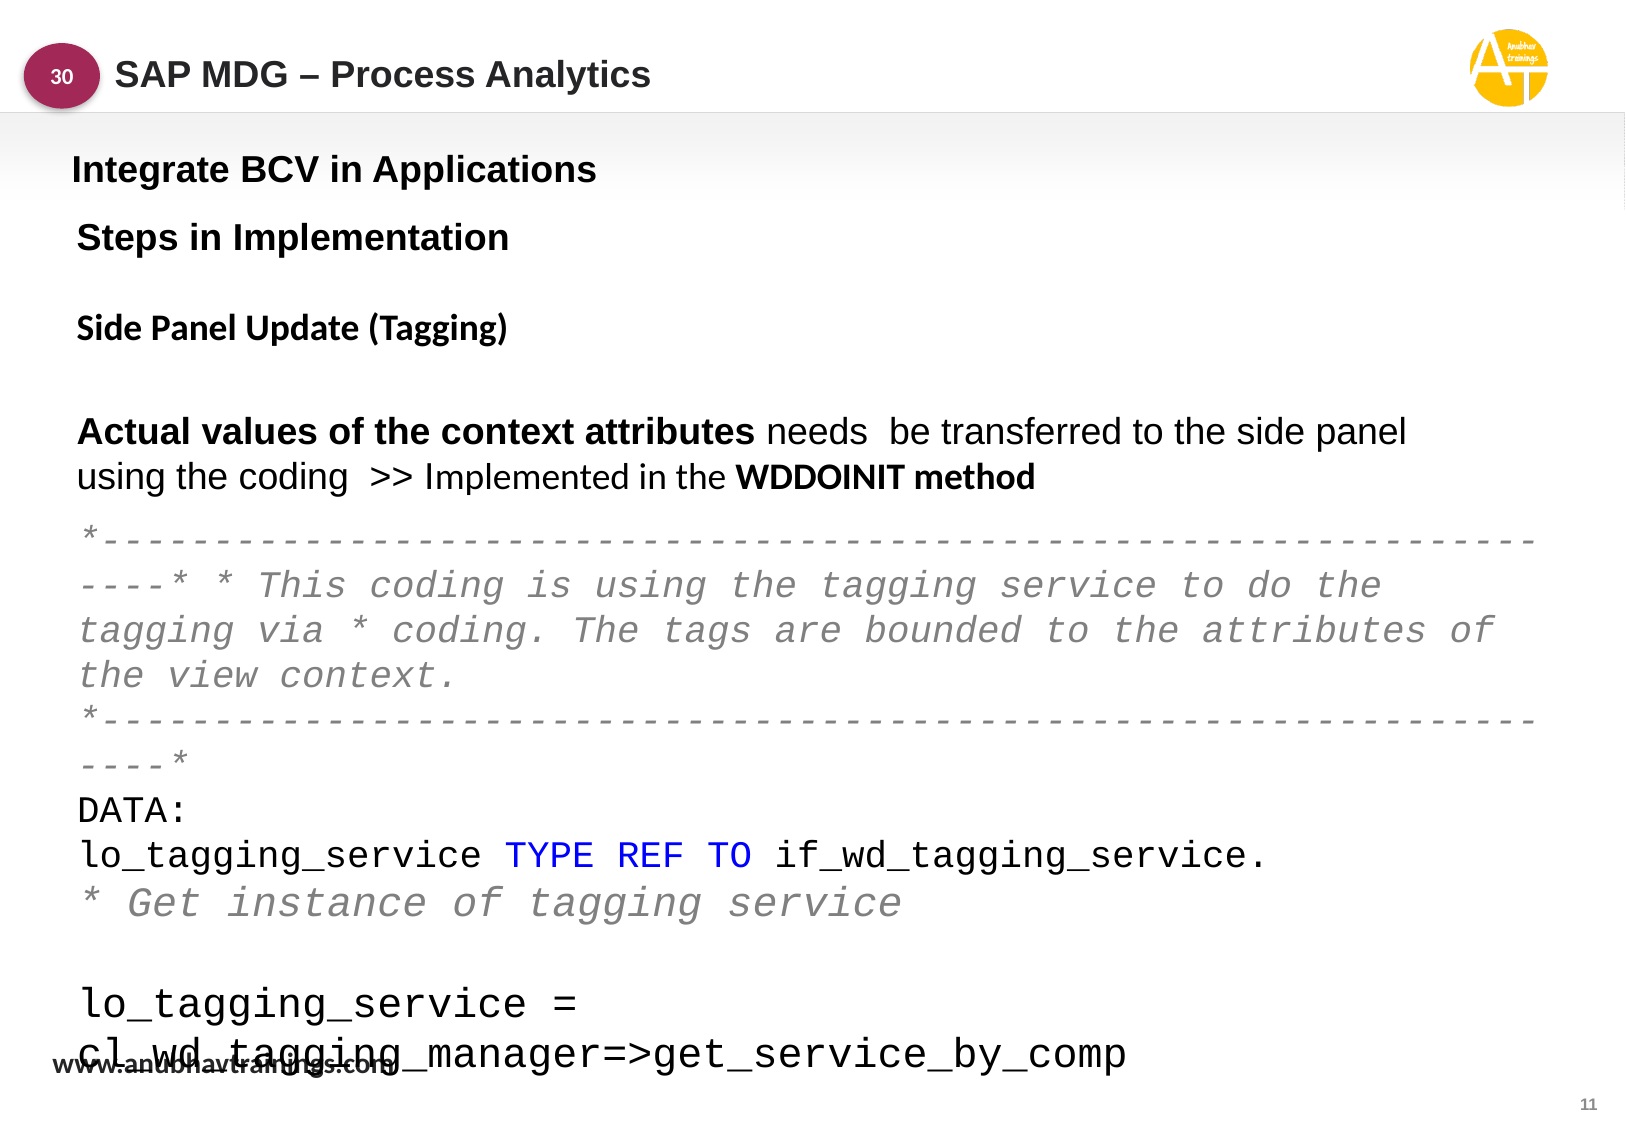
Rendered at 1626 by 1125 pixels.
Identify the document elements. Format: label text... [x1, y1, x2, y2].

text_box Actual values of the context attributes needs be transferred to the side panel using the coding >> Implemented in the WDDOINIT method [61, 399, 1475, 505]
text_box SAP MDG – Process Analytics [99, 42, 1438, 103]
text_box 30 [23, 42, 101, 110]
picture [0, 113, 1625, 210]
text_box *--------------------------------------------------------------------* * This coding is using the tagging service to do the tagging via * coding. The tags are bounded to the attributes of the view context. *--------------------------------------------------------------------* DATA: lo_tagging_service TYPE REF TO if_wd_tagging_service. * Get instance of tagging service lo_tagging_service = cl_wd_tagging_manager=>get_service_by_comp [62, 507, 1563, 1083]
text_box Steps in Implementation Side Panel Update (Tagging) [61, 205, 1550, 356]
picture [1462, 24, 1552, 112]
text_box Integrate BCV in Applications [56, 137, 1575, 198]
